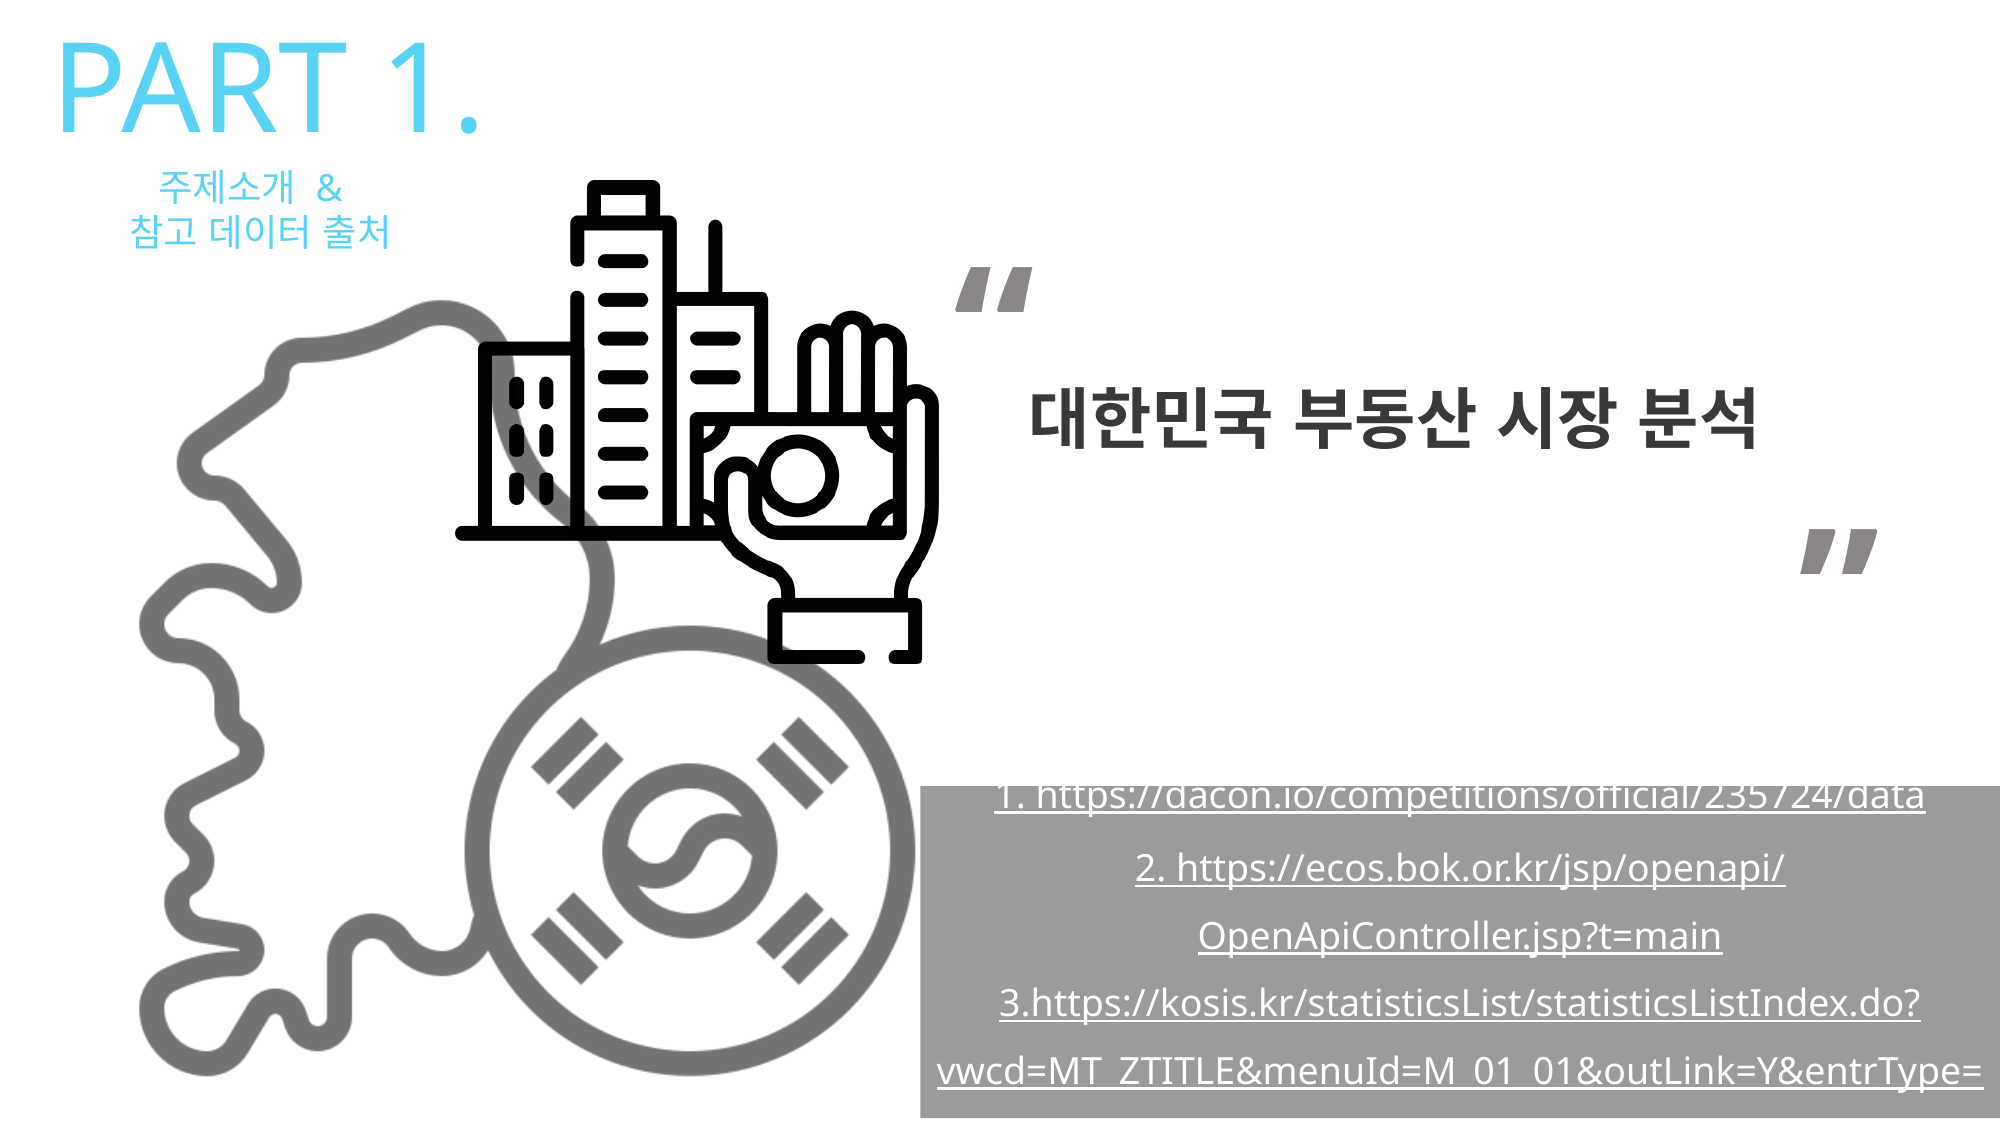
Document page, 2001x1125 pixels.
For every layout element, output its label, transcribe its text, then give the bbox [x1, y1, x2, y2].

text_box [939, 207, 2000, 703]
picture [127, 180, 939, 1089]
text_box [0, 0, 726, 314]
text_box 1. https://dacon.io/competitions/official/235724/data 2. https://ecos.bok.or.kr/jsp/openapi/OpenApiController.jsp?t=main 3.https://kosis.kr/statisticsList/statisticsListIndex.do?vwcd=MT_ZTITLE&menuId=M_01_01&outLink=Y&entrType= [920, 786, 2000, 1119]
